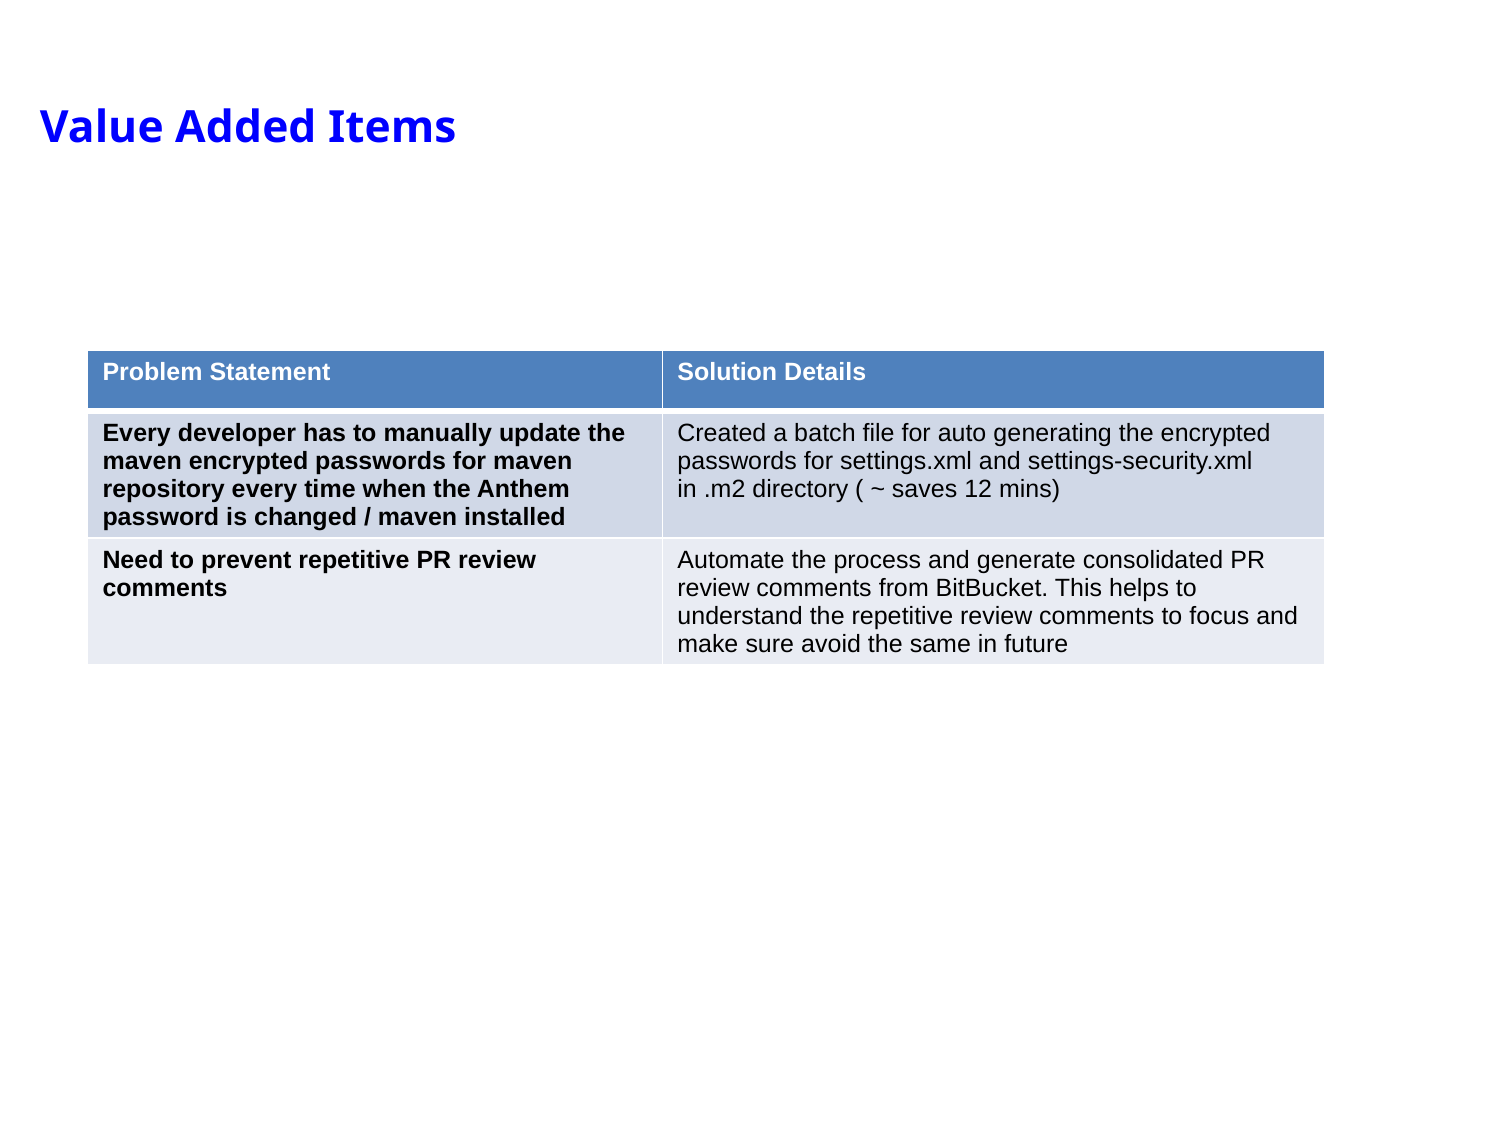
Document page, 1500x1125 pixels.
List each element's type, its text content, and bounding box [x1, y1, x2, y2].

text_box Value Added Items [24, 87, 797, 164]
table_header Solution Details [663, 351, 1324, 408]
table_cell Created a batch file for auto generating the encrypted passwords for settings.xml and settings-security.xml in .m2 directory ( ~ saves 12 mins) [663, 414, 1324, 537]
table_cell Every developer has to manually update the maven encrypted passwords for maven repository every time when the Anthem password is changed / maven installed [88, 414, 662, 537]
table_cell Automate the process and generate consolidated PR review comments from BitBucket. This helps to understand the repetitive review comments to focus and make sure avoid the same in future [663, 539, 1324, 664]
table_header Problem Statement [88, 351, 662, 408]
table_cell Need to prevent repetitive PR review comments [88, 539, 662, 664]
